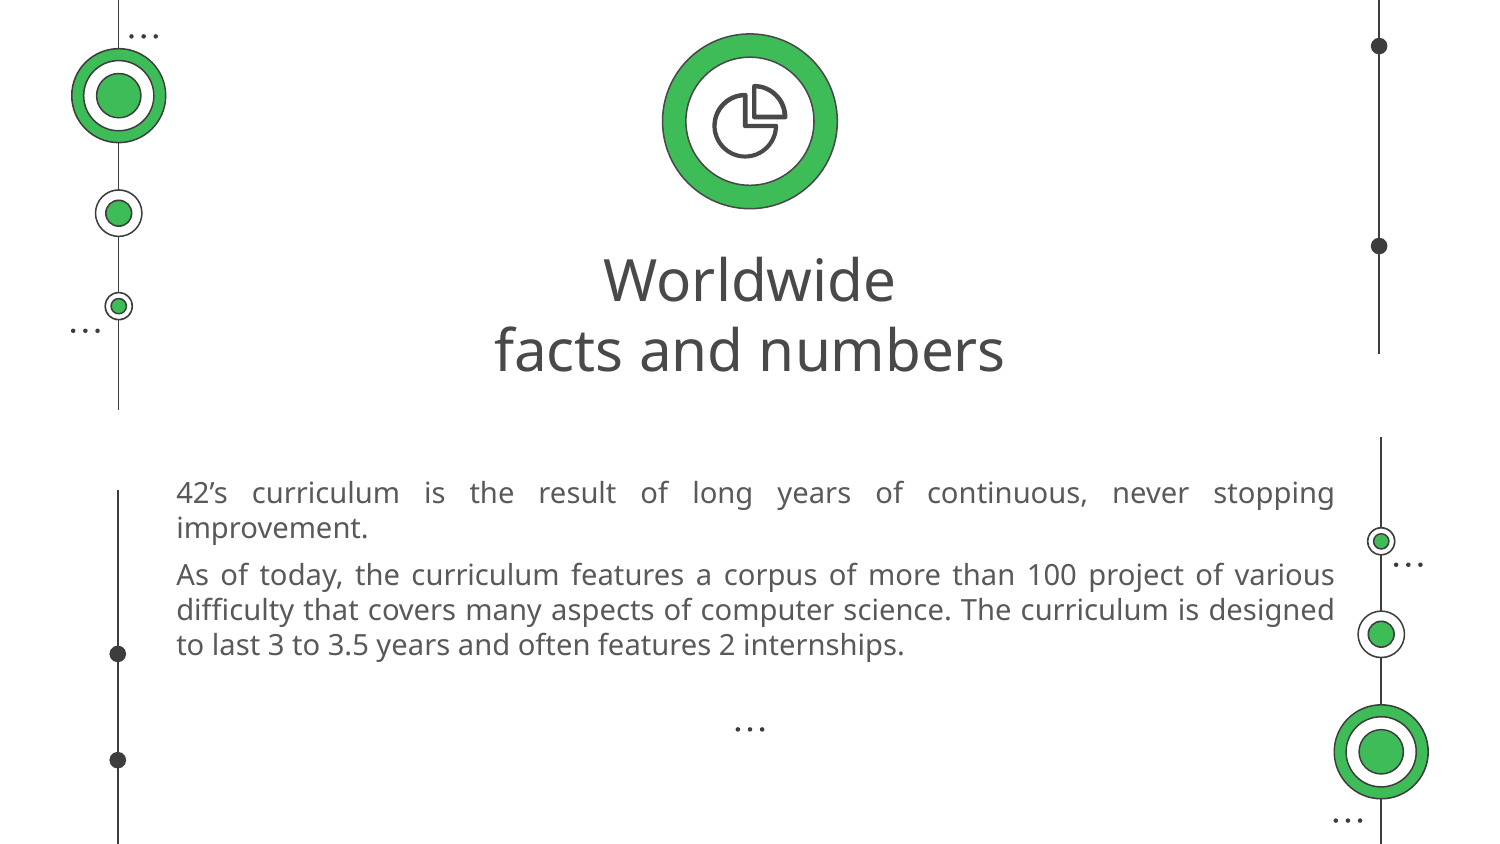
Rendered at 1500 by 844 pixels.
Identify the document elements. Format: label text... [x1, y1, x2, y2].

list 42’s curriculum is the result of long years of continuous, never stopping improvement. As of today, the curriculum features a corpus of more than 100 project of various difficulty that covers many aspects of computer science. The curriculum is designed to last 3 to 3.5 years and often features 2 internships. [161, 341, 1352, 794]
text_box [662, 33, 838, 209]
title Worldwide facts and numbers [355, 228, 1145, 323]
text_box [712, 83, 788, 159]
